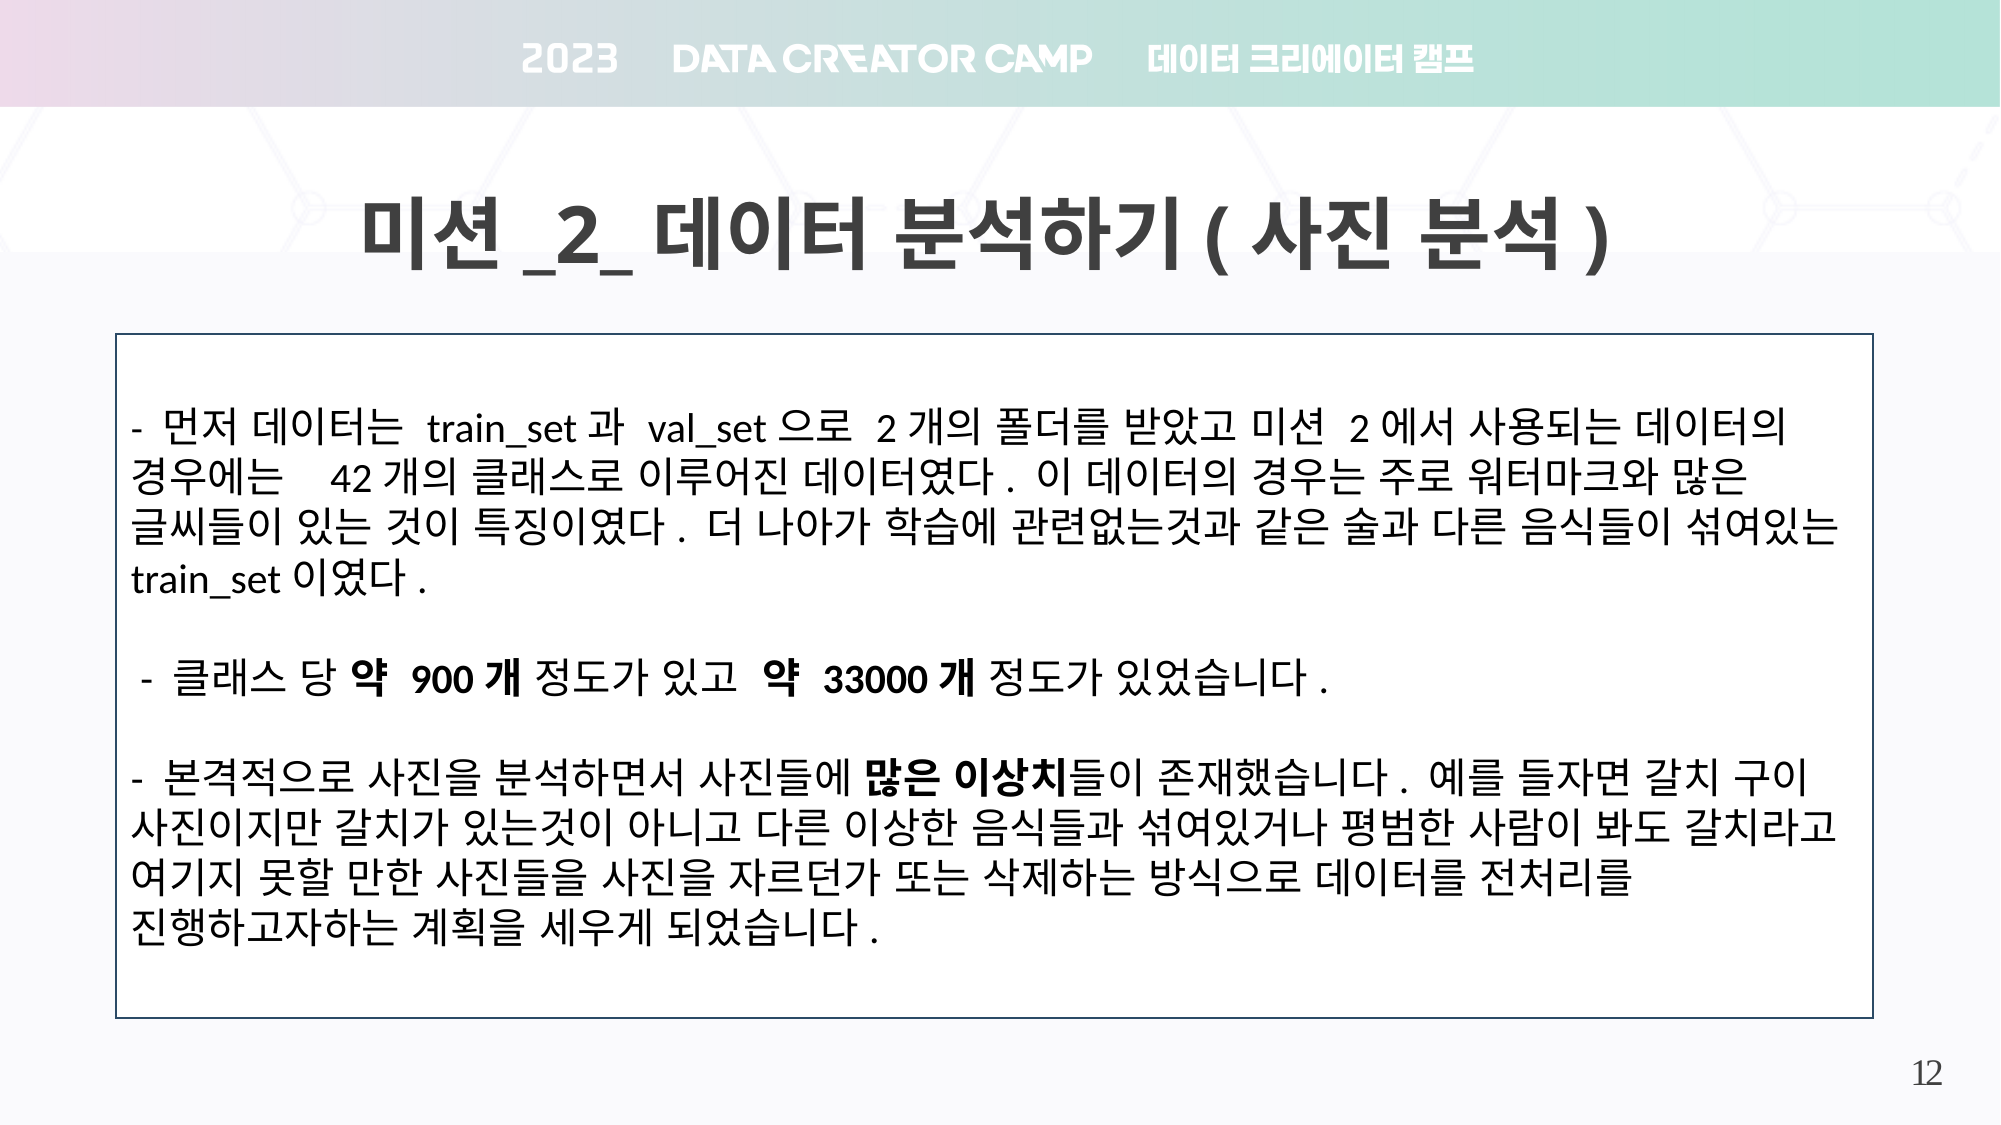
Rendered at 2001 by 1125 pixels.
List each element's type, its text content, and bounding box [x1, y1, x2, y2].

text_box 미션_2_데이터 분석하기(사진 분석) [201, 139, 1841, 290]
slide_number 12 [1700, 924, 1963, 1103]
text_box - 먼저 데이터는 train_set과 val_set으로 2개의 폴더를 받았고 미션 2에서 사용되는 데이터의 경우에는 42개의 클래스로 이루어진 데이터였다. 이 데이터의 경우는 주로 워터마크와 많은 글씨들이 있는 것이 특징이였다. 더 나아가 학습에 관련없는것과 같은 술과 다른 음식들이 섞여있는 train_set이였다. - 클래스 당 약 900개 정도가 있고 약 33000개 정도가 있었습니다. - 본격적으로 사진을 분석하면서 사진들에 많은 이상치들이 존재했습니다. 예를 들자면 갈치 구이 사진이지만 갈치가 있는것이 아니고 다른 이상한 음식들과 섞여있거나 평범한 사람이 봐도 갈치라고 여기지 못할 만한 사진들을 사진을 자르던가 또는 삭제하는 방식으로 데이터를 전처리를 진행하고자하는 계획을 세우게 되었습니다. [116, 334, 1873, 1019]
picture [0, 0, 2001, 1125]
